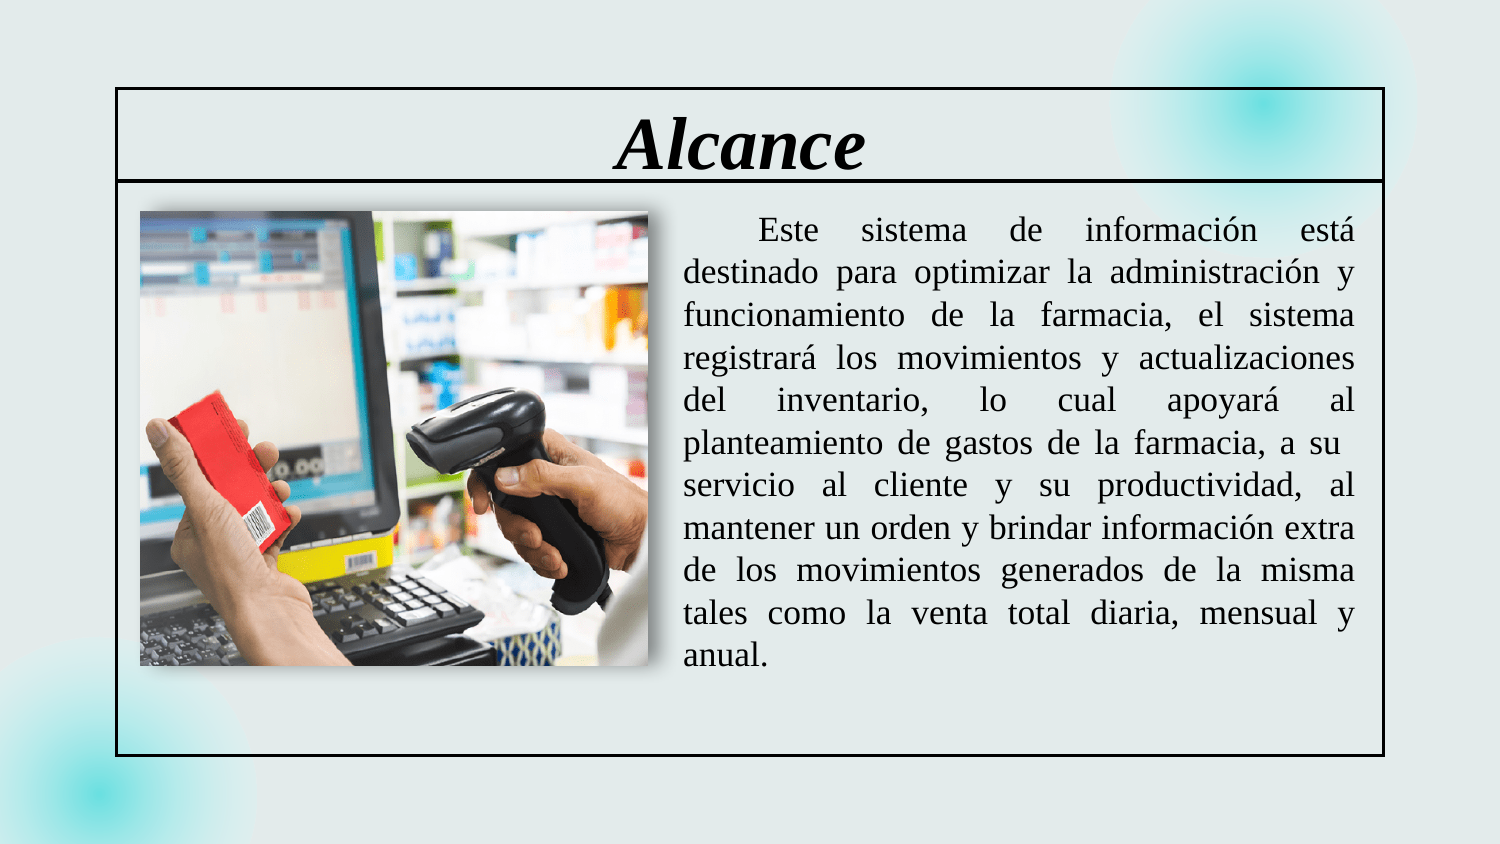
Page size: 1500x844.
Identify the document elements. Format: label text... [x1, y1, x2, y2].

text_box Este sistema de información está destinado para optimizar la administración y funcionamiento de la farmacia, el sistema registrará los movimientos y actualizaciones del inventario, lo cual apoyará al planteamiento de gastos de la farmacia, a su servicio al cliente y su productividad, al mantener un orden y brindar información extra de los movimientos generados de la misma tales como la venta total diaria, mensual y anual. [668, 191, 1371, 732]
text_box [185, 665, 654, 731]
picture [140, 211, 648, 666]
title Alcance [119, 88, 1384, 192]
